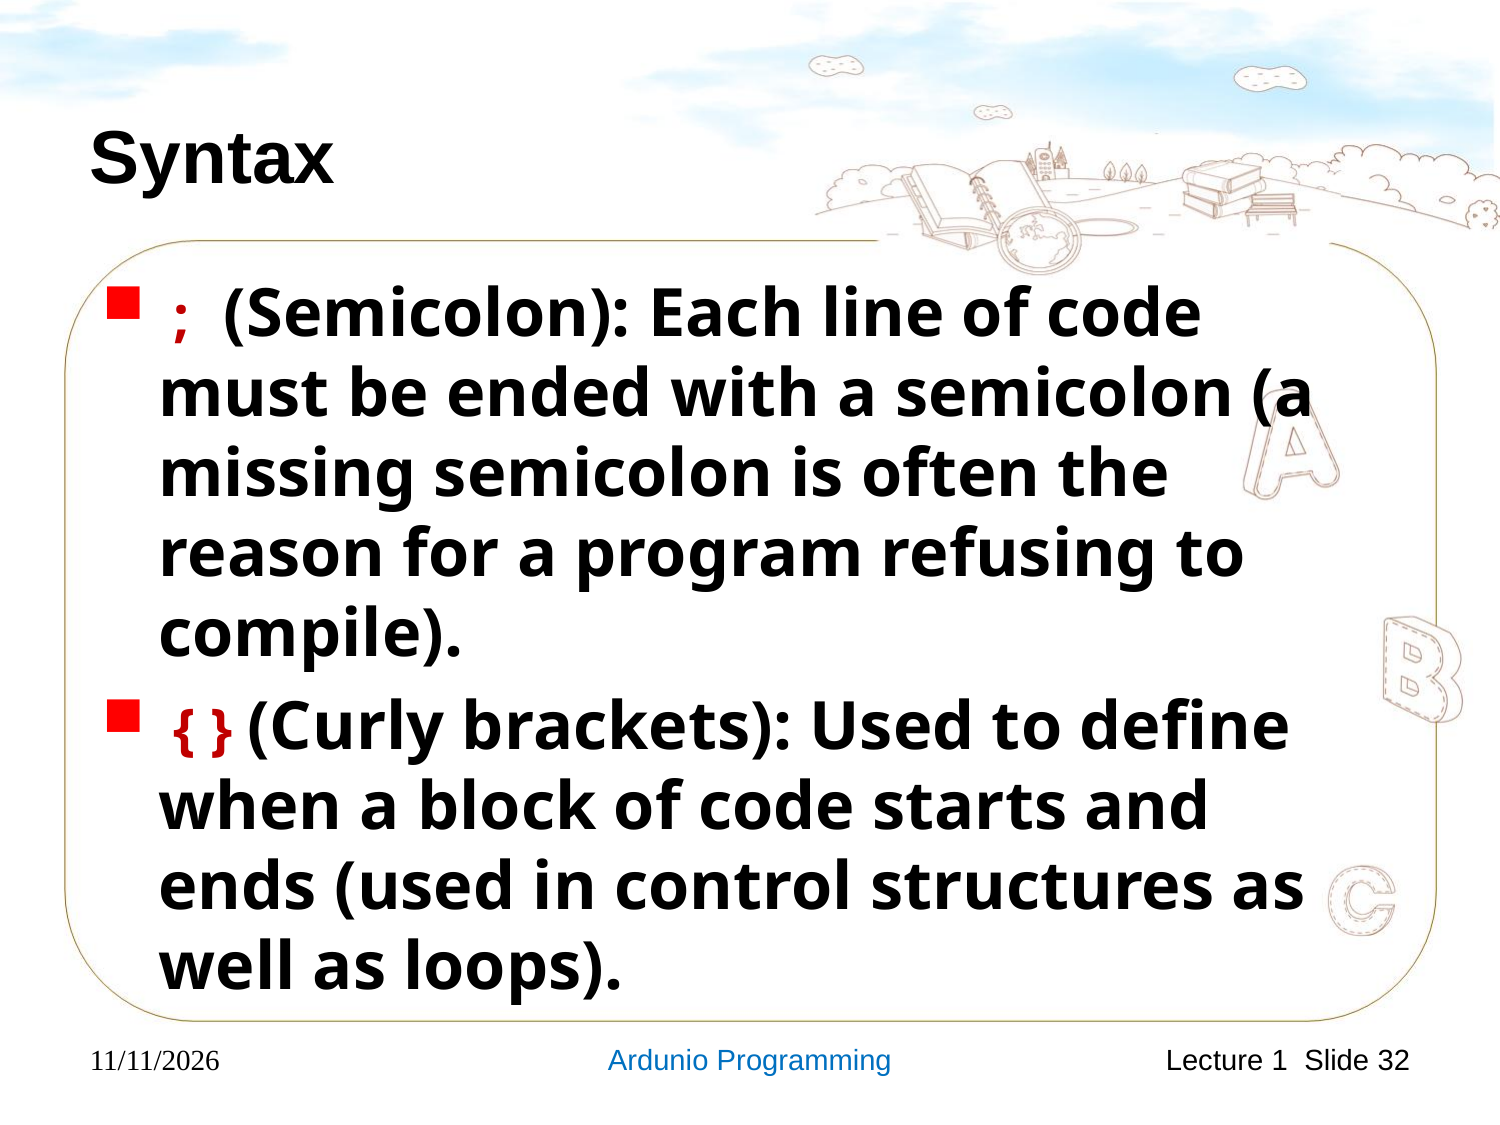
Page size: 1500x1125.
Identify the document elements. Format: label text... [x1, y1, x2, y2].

footer Ardunio Programming [512, 1034, 988, 1113]
title Syntax [74, 74, 1426, 233]
slide_number Lecture 1 Slide 32 [1074, 1034, 1426, 1113]
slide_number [74, 1034, 426, 1113]
list ; (Semicolon): Each line of code must be ended with a semicolon (a missing semicolon is often the reason for a program refusing to compile). { } (Curly brackets): Used to define when a block of code starts and ends (used in control structures as well as loops). [87, 262, 1388, 1006]
picture [0, 0, 1500, 1125]
